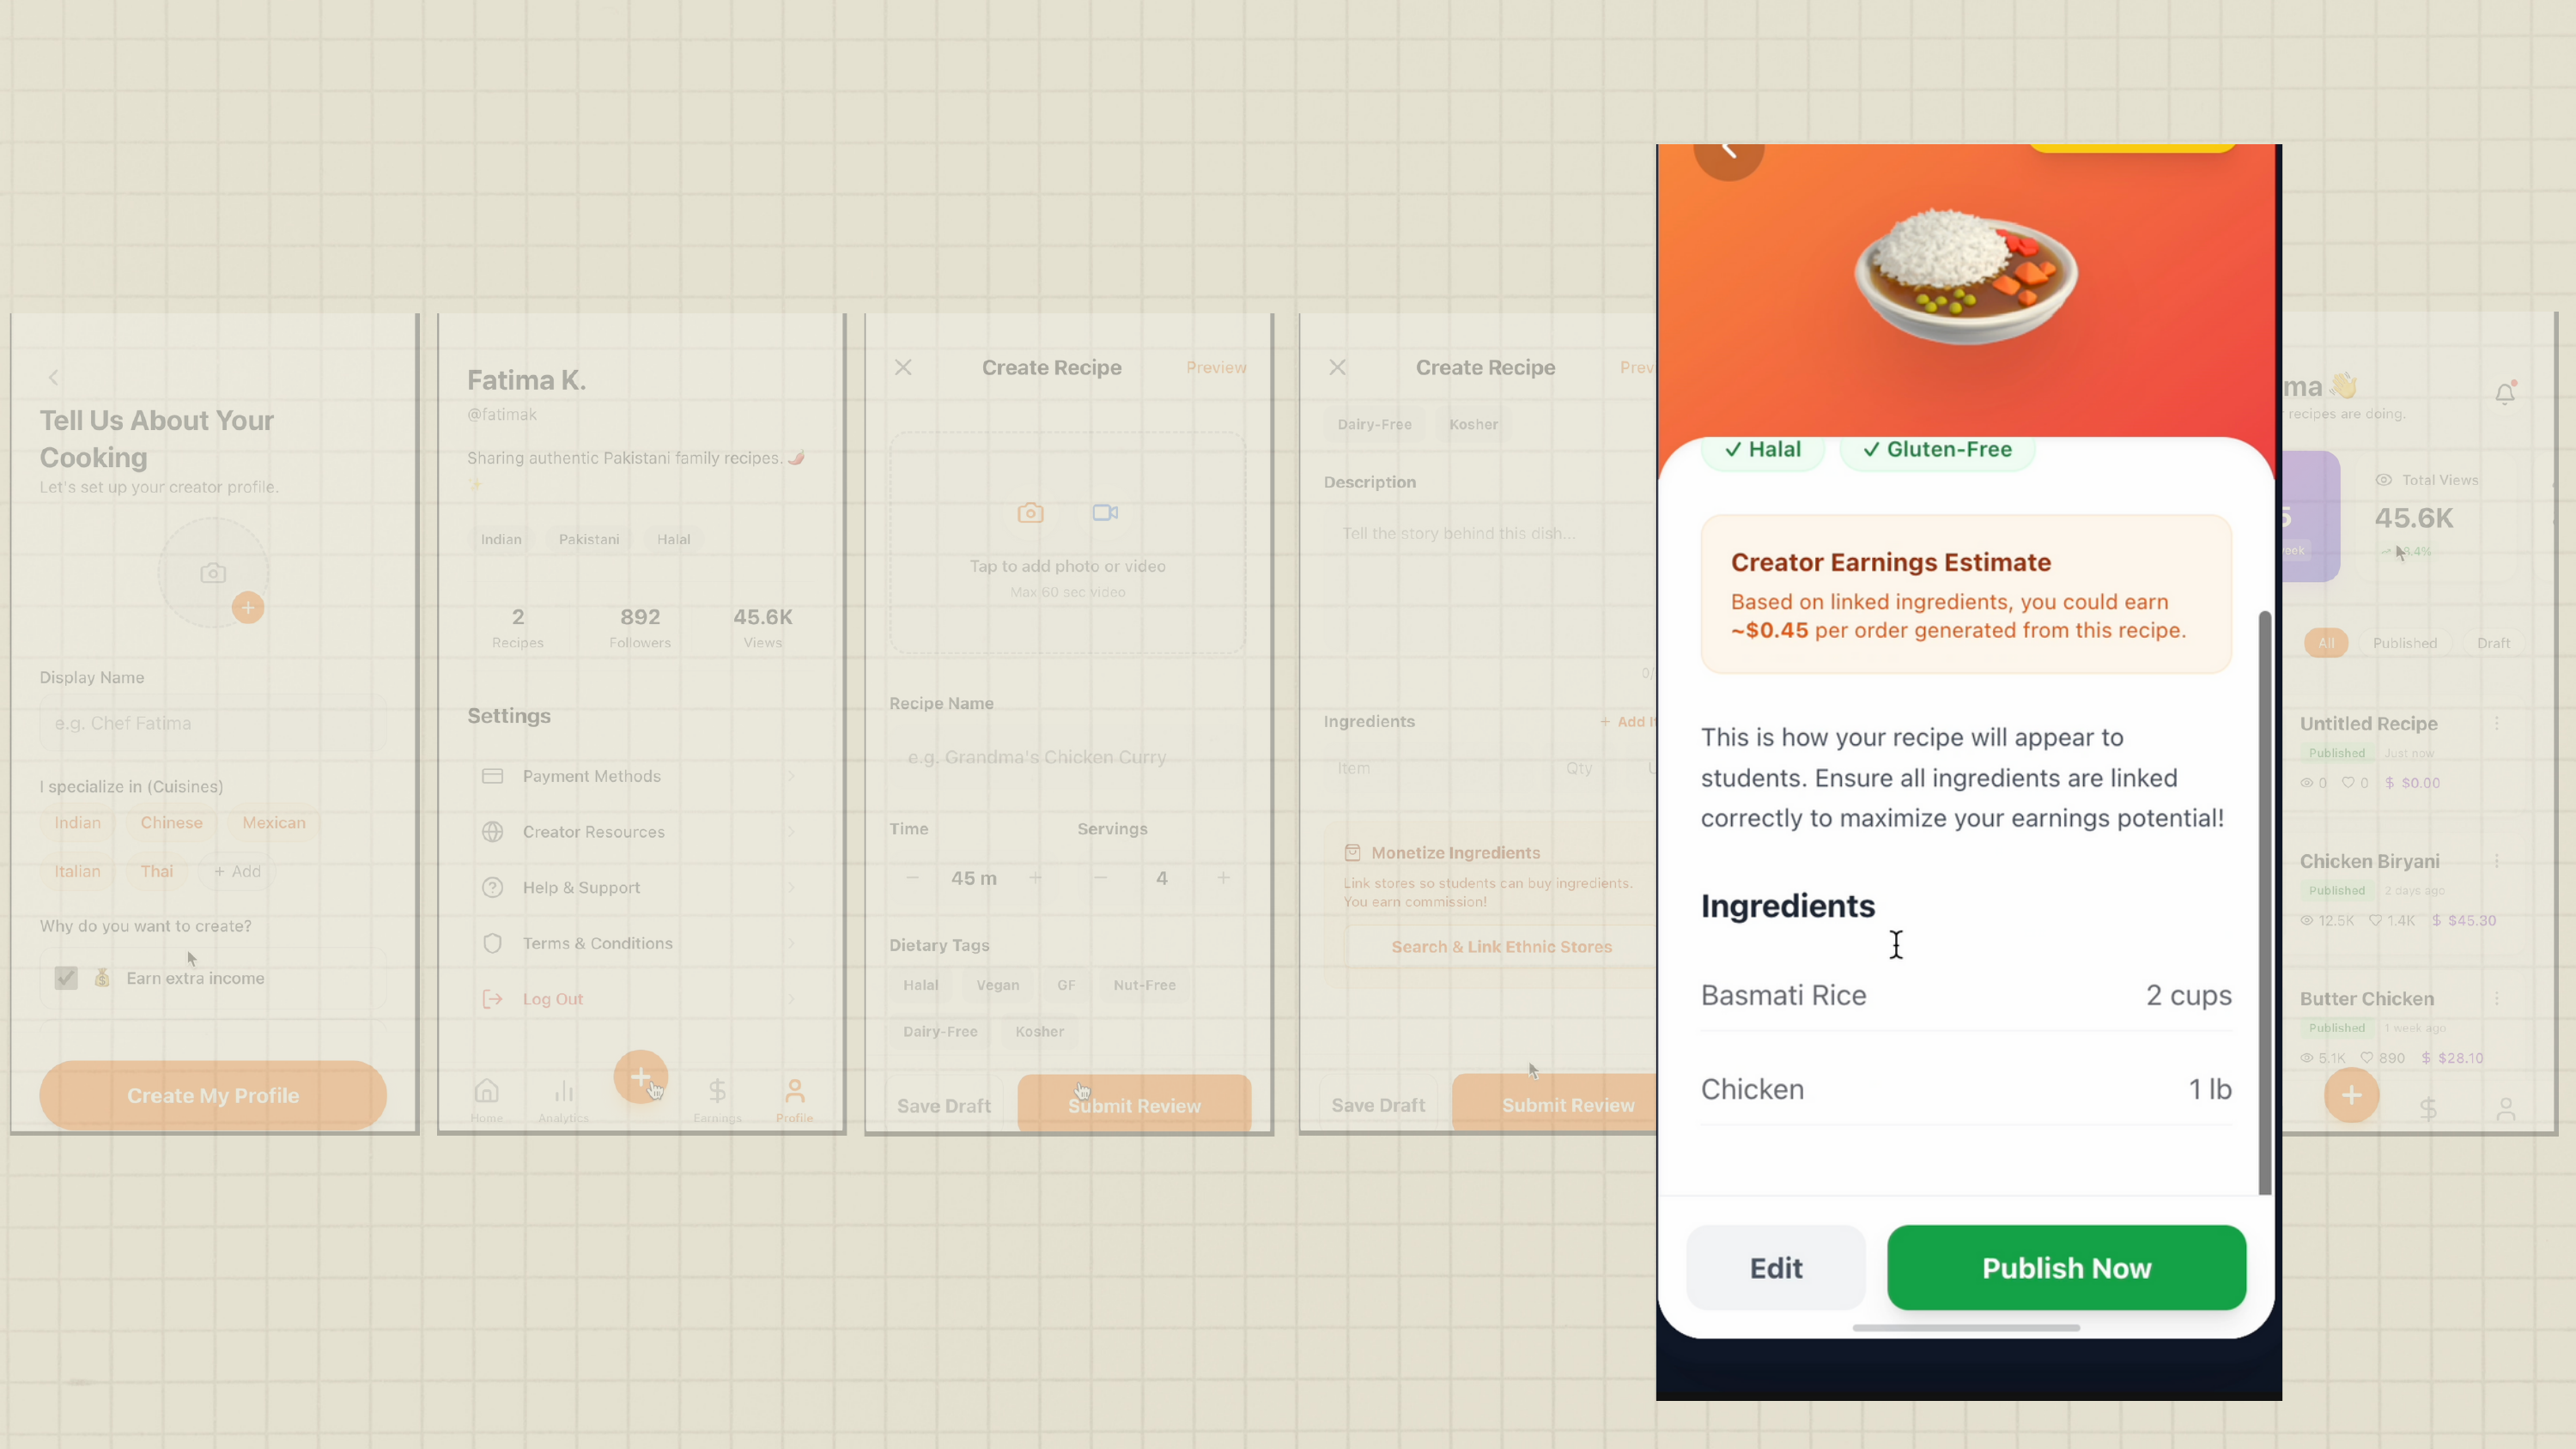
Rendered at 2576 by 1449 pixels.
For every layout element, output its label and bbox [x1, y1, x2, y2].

text_box [1656, 144, 2283, 1401]
text_box [0, 0, 2576, 1449]
text_box [1298, 313, 1656, 1136]
text_box [864, 313, 1275, 1137]
text_box [9, 313, 420, 1136]
text_box [2283, 312, 2559, 1137]
text_box [437, 313, 848, 1136]
